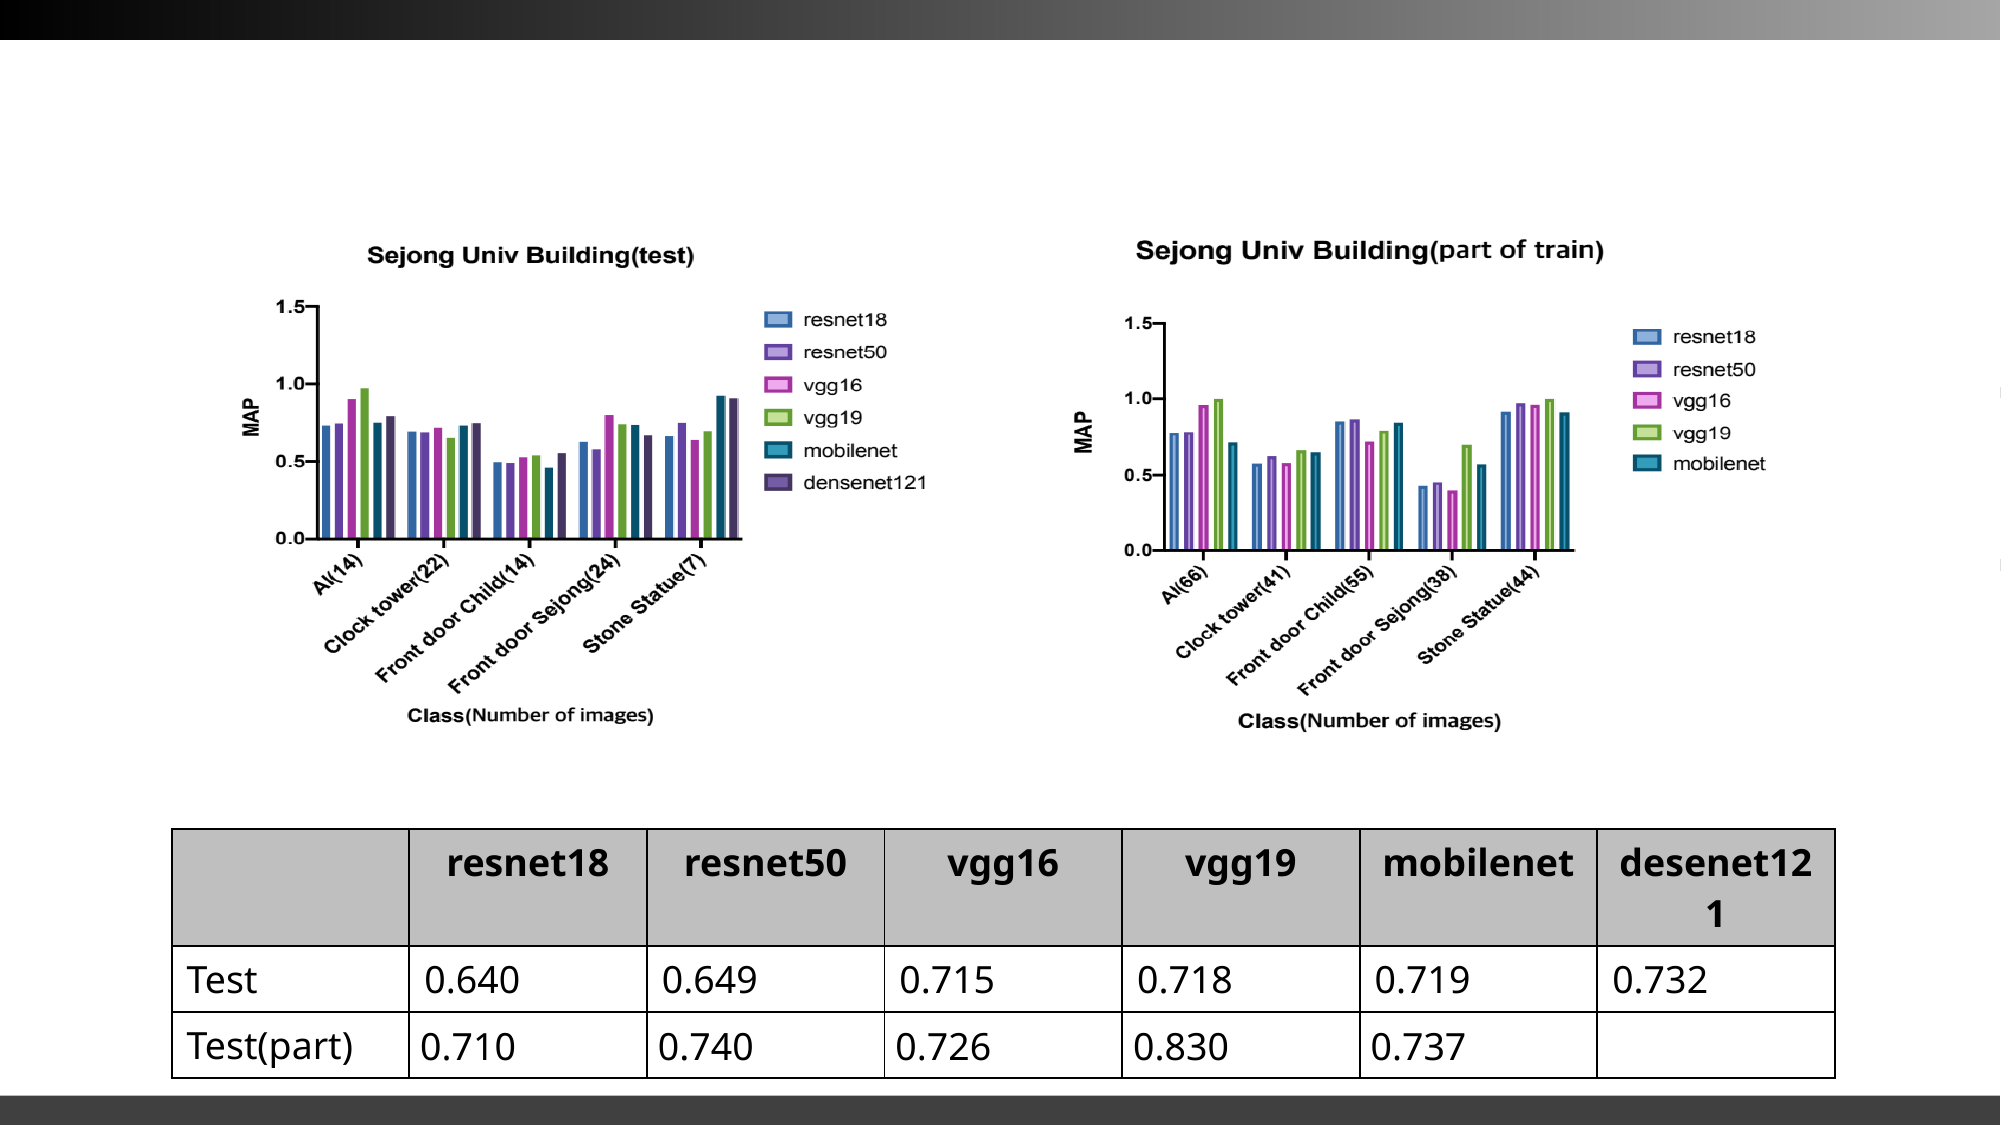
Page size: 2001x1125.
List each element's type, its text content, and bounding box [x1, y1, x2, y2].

table_cell 0.718 [1123, 947, 1359, 1011]
table_cell 0.737 [1361, 1013, 1596, 1077]
table_cell 0.726 [885, 1013, 1121, 1077]
table_cell 0.719 [1361, 947, 1596, 1011]
table_cell Test(part) [173, 1013, 408, 1077]
text_box [0, 305, 2000, 755]
table_cell Test [173, 947, 408, 1011]
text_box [230, 230, 1770, 739]
table_header resnet50 [648, 830, 884, 945]
table_header mobilenet [1361, 830, 1596, 945]
table_cell [1598, 1013, 1834, 1077]
table_header desenet121 [1598, 830, 1834, 945]
table_cell 0.715 [885, 947, 1121, 1011]
table_cell 0.640 [410, 947, 646, 1011]
table_cell 0.649 [648, 947, 884, 1011]
table_header resnet18 [410, 830, 646, 945]
table_cell 0.710 [410, 1013, 646, 1077]
table_header vgg19 [1123, 830, 1359, 945]
table_header [173, 830, 408, 945]
table_cell 0.732 [1598, 947, 1834, 1011]
table_header vgg16 [885, 830, 1121, 945]
table_cell 0.830 [1123, 1013, 1359, 1077]
table_cell 0.740 [648, 1013, 884, 1077]
